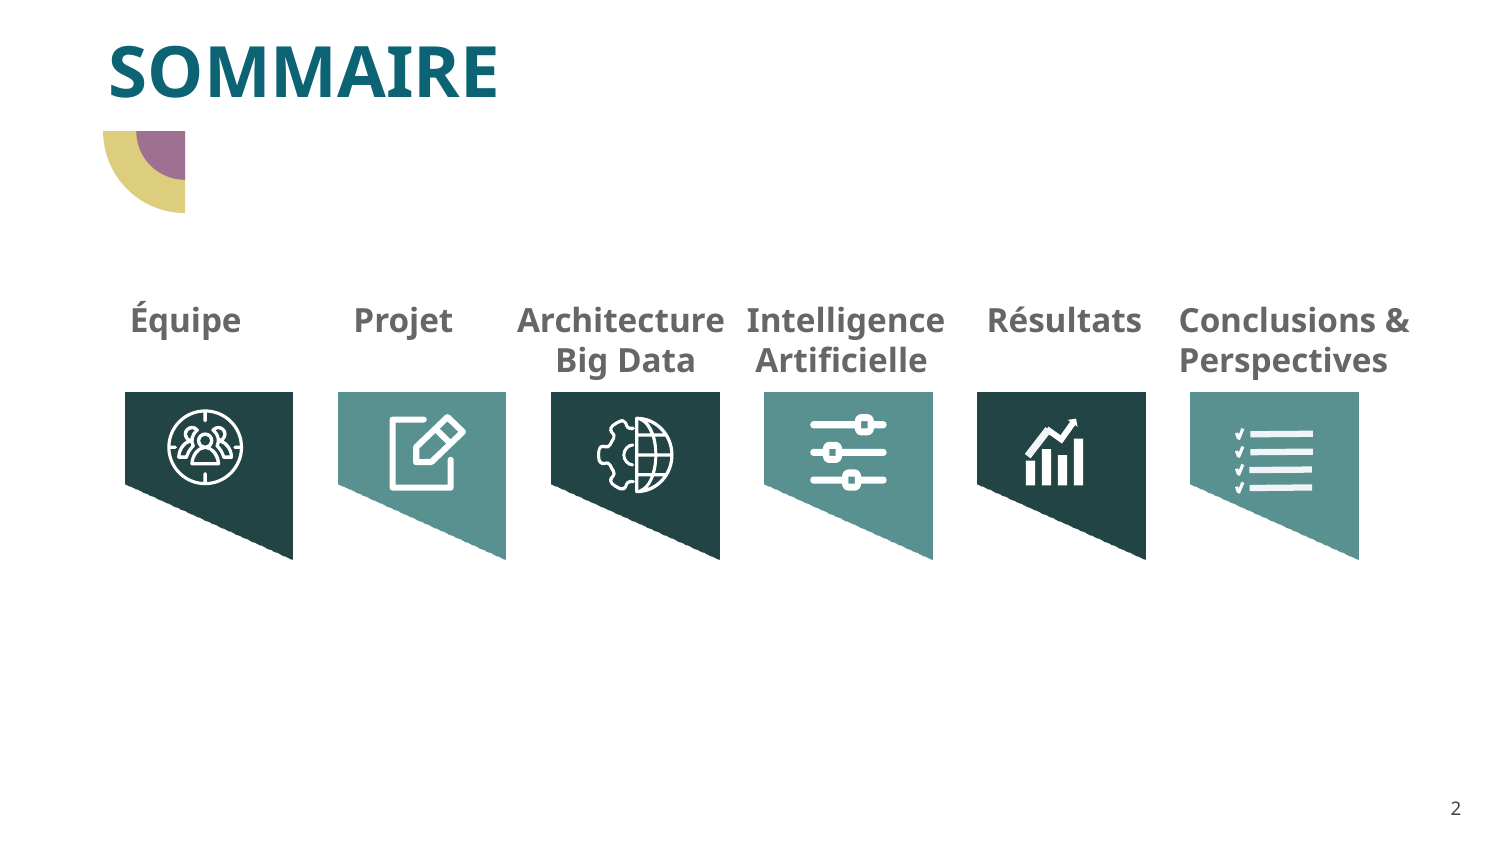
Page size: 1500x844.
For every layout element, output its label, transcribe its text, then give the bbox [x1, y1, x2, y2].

picture [551, 391, 720, 560]
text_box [1023, 408, 1084, 486]
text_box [1236, 428, 1314, 494]
text_box Résultats [971, 284, 1163, 387]
picture [124, 391, 294, 560]
text_box Conclusions & Perspectives [1163, 284, 1492, 387]
picture [764, 391, 933, 560]
text_box Intelligence Artificielle [700, 284, 971, 387]
text_box Projet [338, 284, 484, 387]
picture [1190, 391, 1359, 560]
text_box Équipe [114, 284, 292, 387]
picture [977, 391, 1146, 560]
slide_number ‹#› [1386, 777, 1477, 842]
text_box Sommaire [94, 21, 1500, 128]
picture [338, 391, 507, 560]
text_box Architecture Big Data [484, 284, 700, 387]
